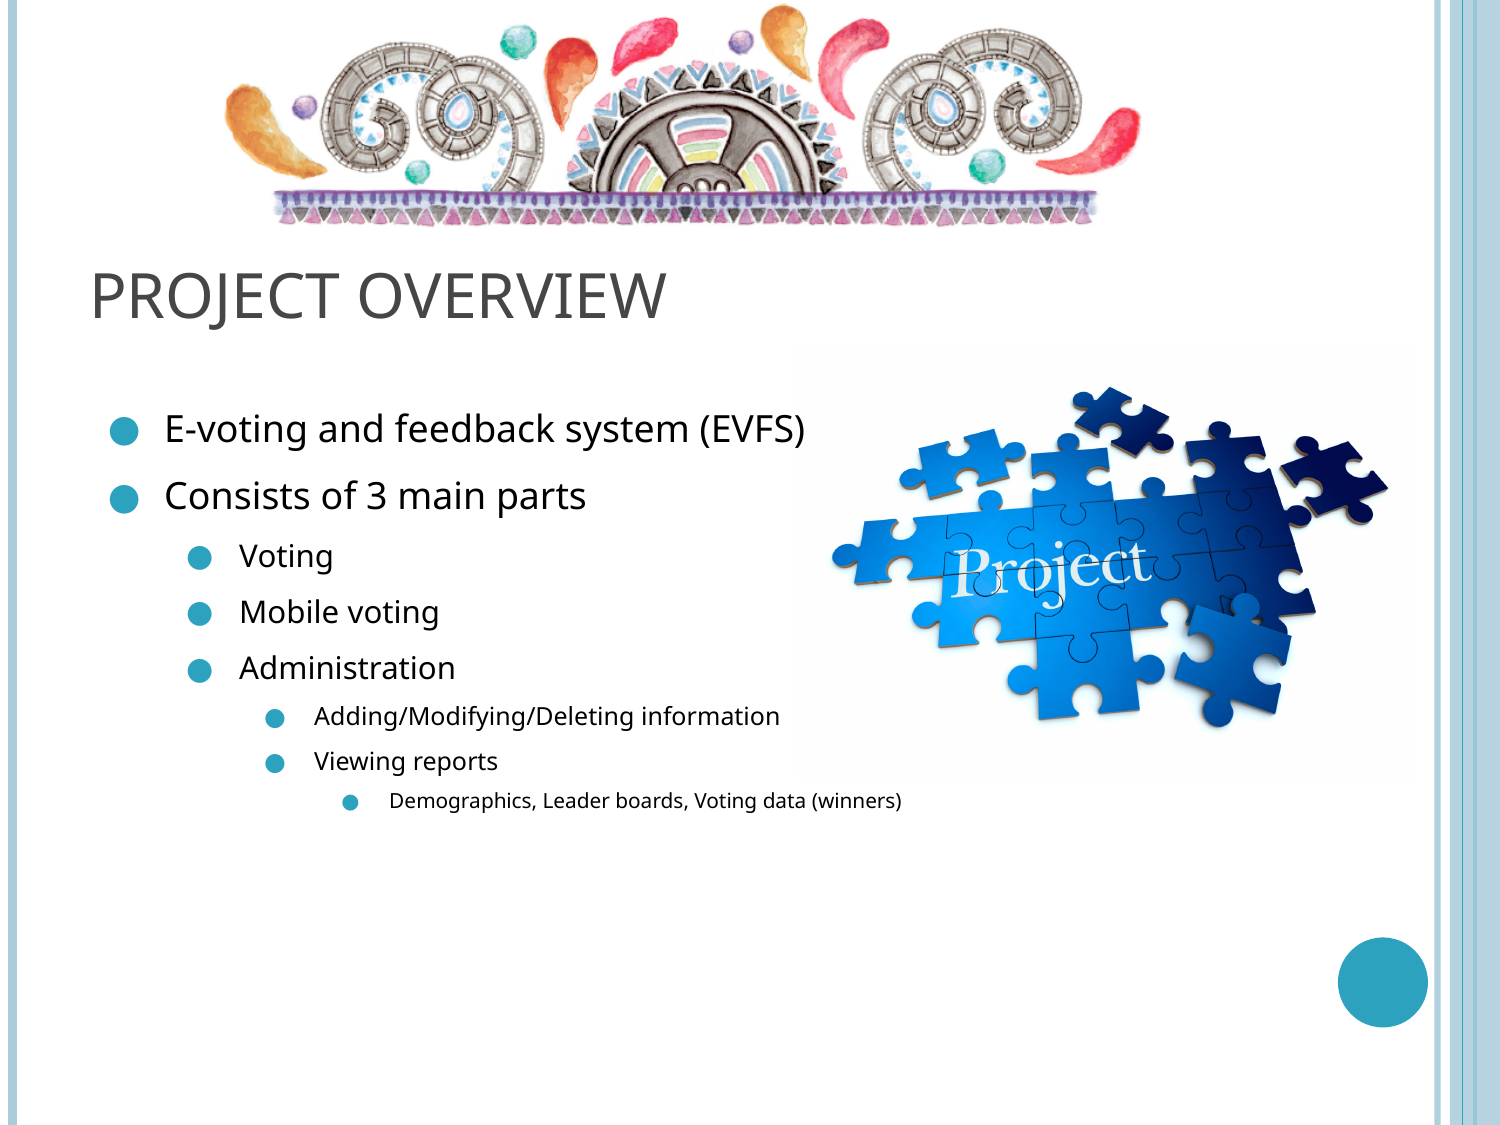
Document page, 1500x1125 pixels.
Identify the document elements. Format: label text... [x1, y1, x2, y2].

title Project overview [74, 143, 1375, 339]
text_box E-voting and feedback system (EVFS) Consists of 3 main parts Voting Mobile voting Administration Adding/Modifying/Deleting information Viewing reports Demographics, Leader boards, Voting data (winners) [74, 367, 1240, 982]
picture [199, 0, 1171, 229]
picture [796, 346, 1414, 779]
